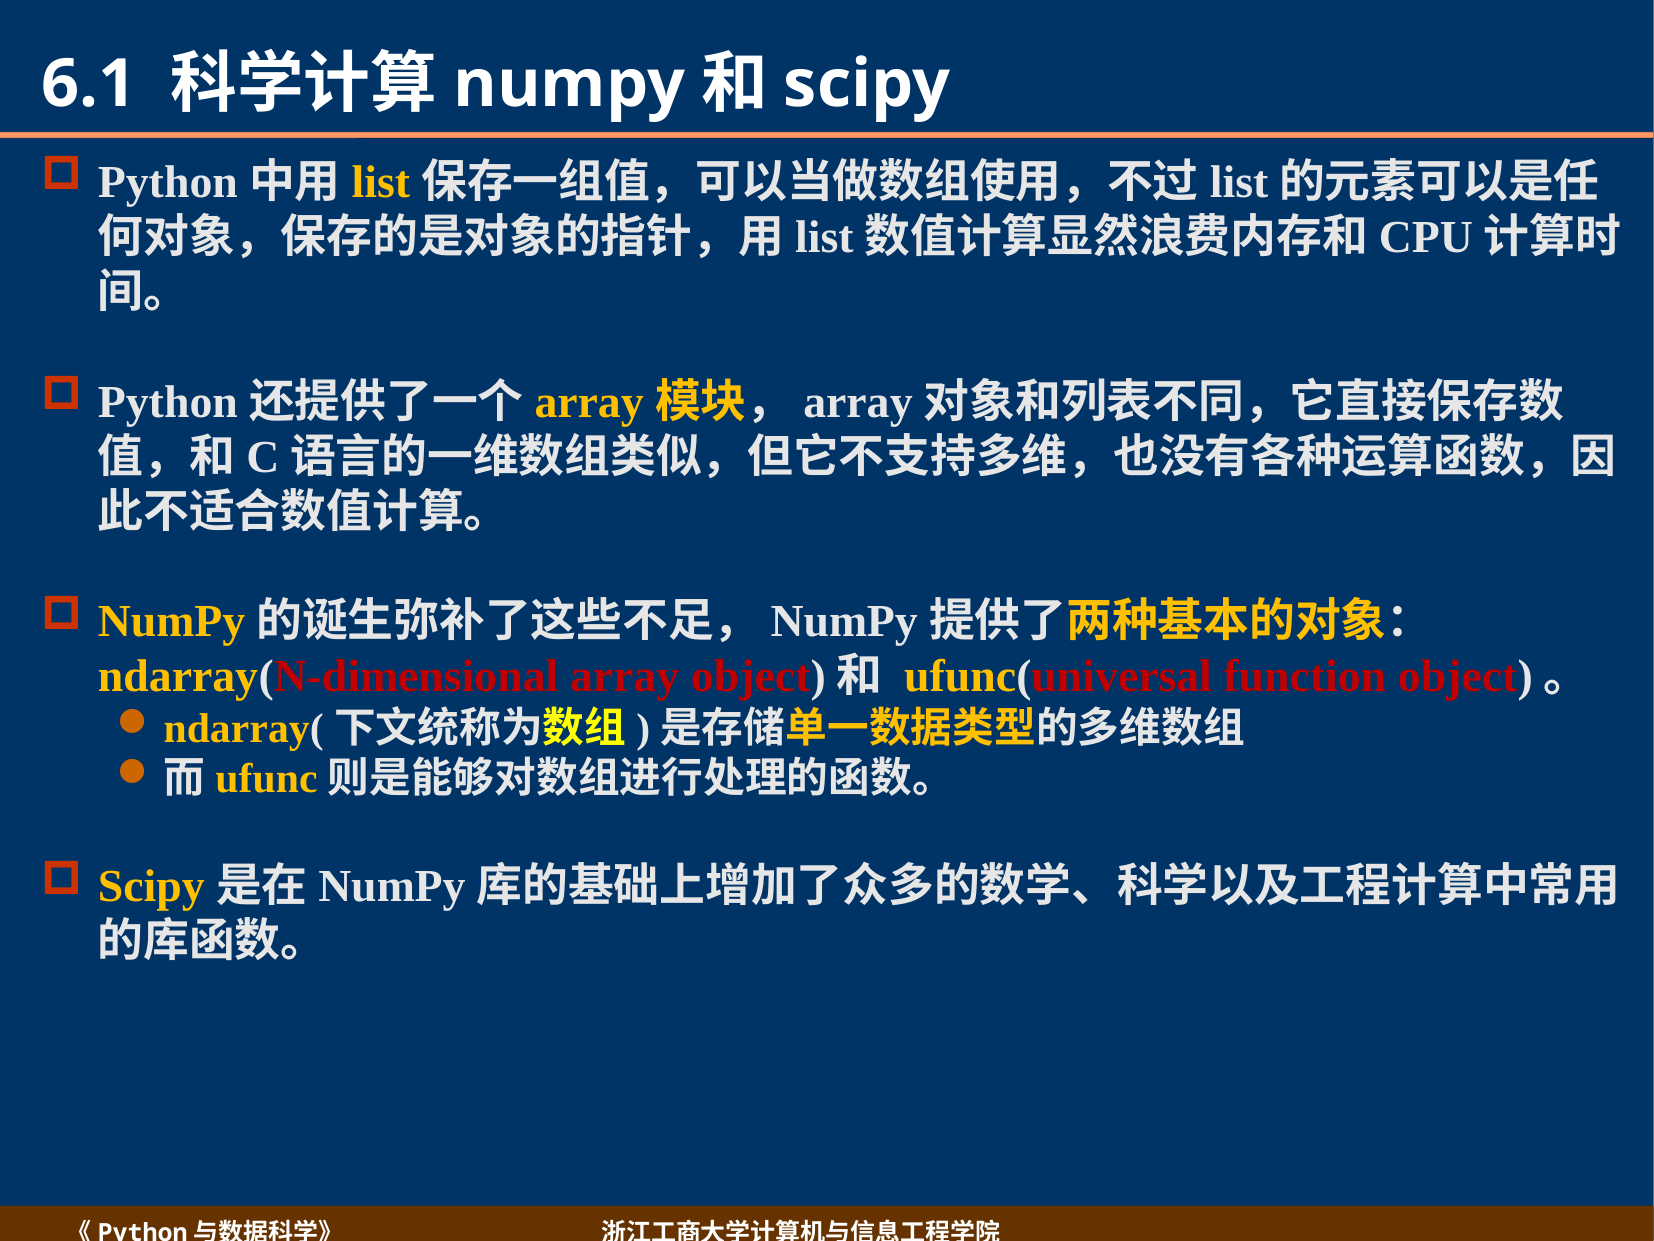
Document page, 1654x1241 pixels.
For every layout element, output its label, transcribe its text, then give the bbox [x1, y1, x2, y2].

list Python中用list保存一组值，可以当做数组使用，不过list的元素可以是任何对象，保存的是对象的指针，用list数值计算显然浪费内存和CPU计算时间。 Python还提供了一个array模块，array对象和列表不同，它直接保存数值，和C语言的一维数组类似，但它不支持多维，也没有各种运算函数，因此不适合数值计算。 NumPy的诞生弥补了这些不足，NumPy提供了两种基本的对象：ndarray(N-dimensional array object)和 ufunc(universal function object)。 ndarray(下文统称为数组)是存储单一数据类型的多维数组 而ufunc则是能够对数组进行处理的函数。 Scipy是在NumPy库的基础上增加了众多的数学、科学以及工程计算中常用的库函数。 [41, 151, 1642, 1195]
title 6.1 科学计算numpy和scipy [41, 22, 1601, 128]
